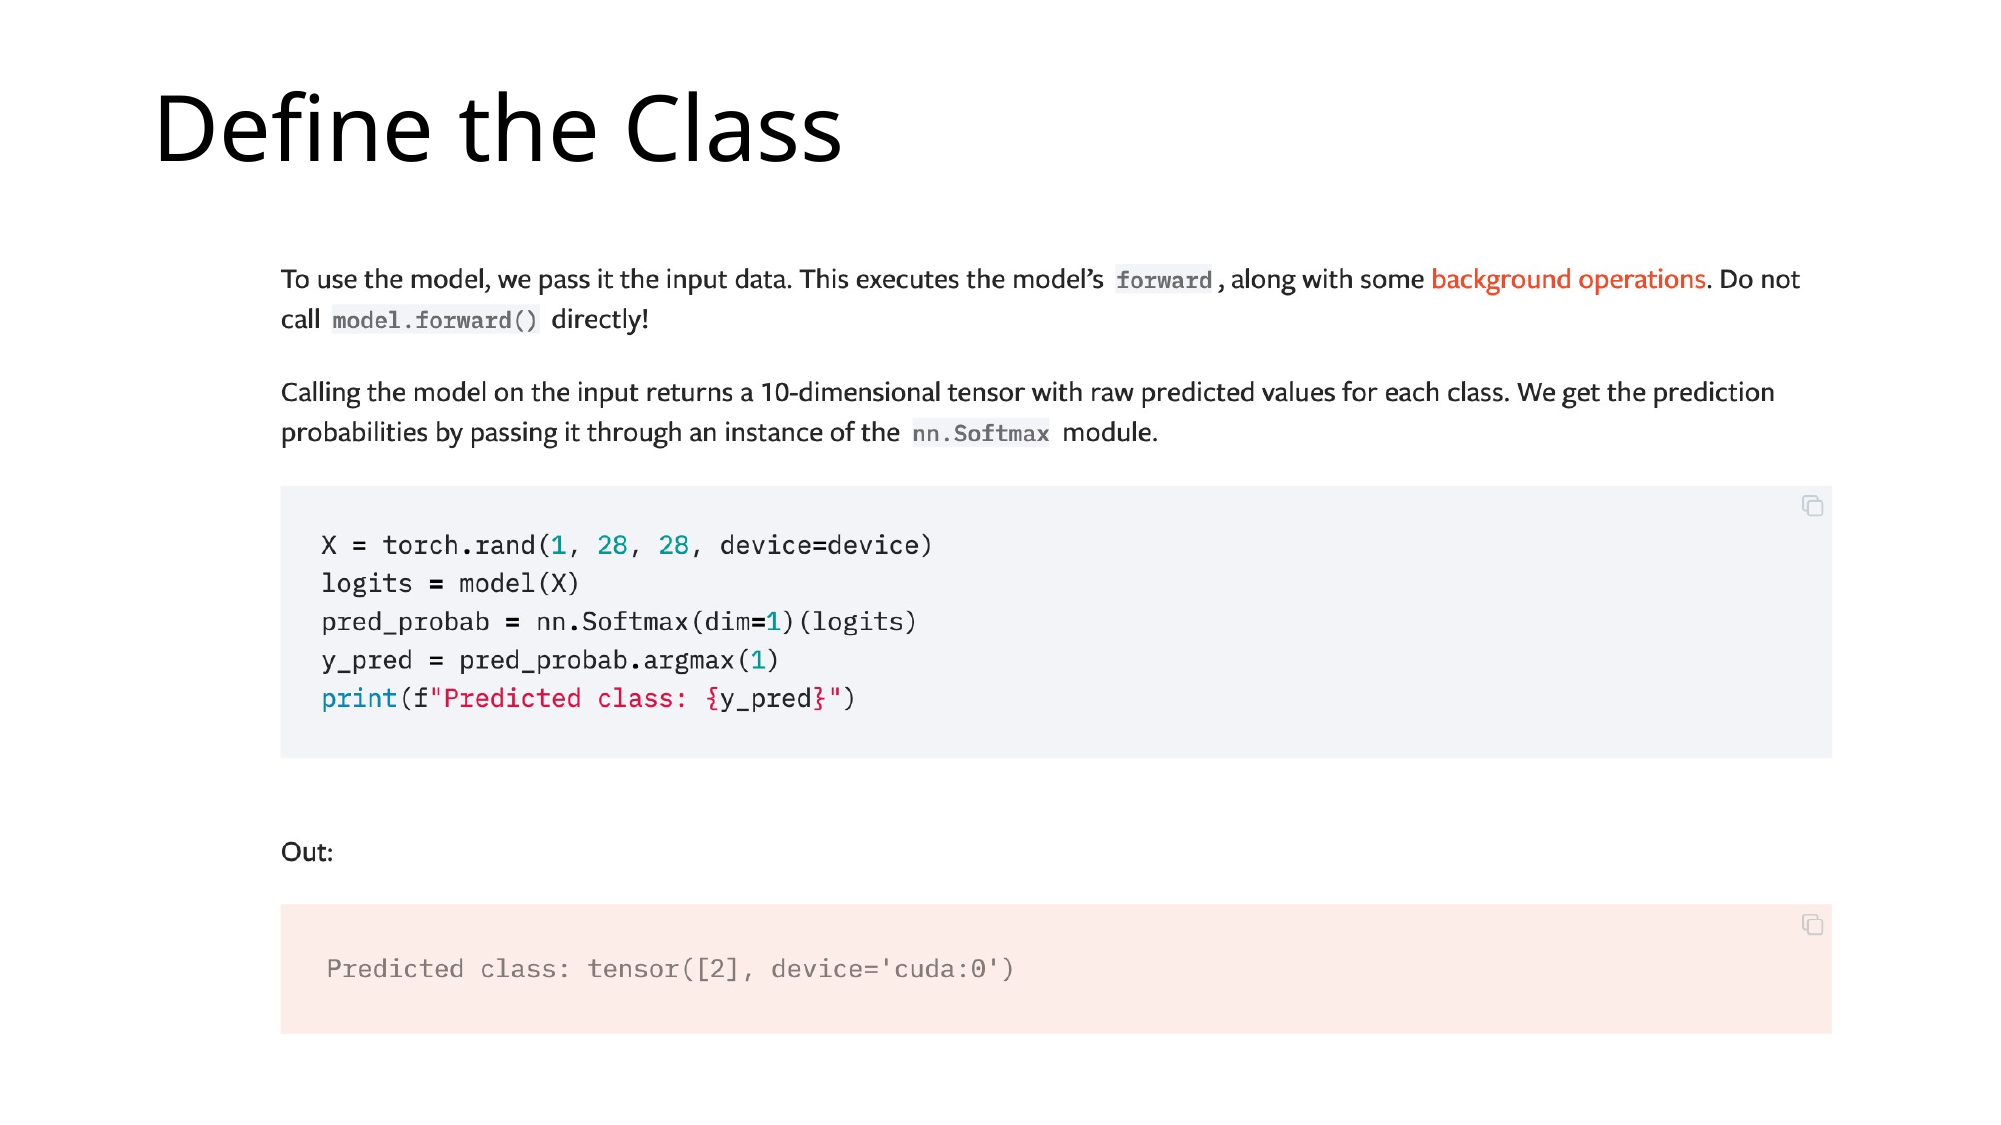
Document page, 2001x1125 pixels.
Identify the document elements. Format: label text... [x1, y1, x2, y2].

title Define the Class [150, 67, 1175, 258]
text_box [280, 264, 1833, 1034]
